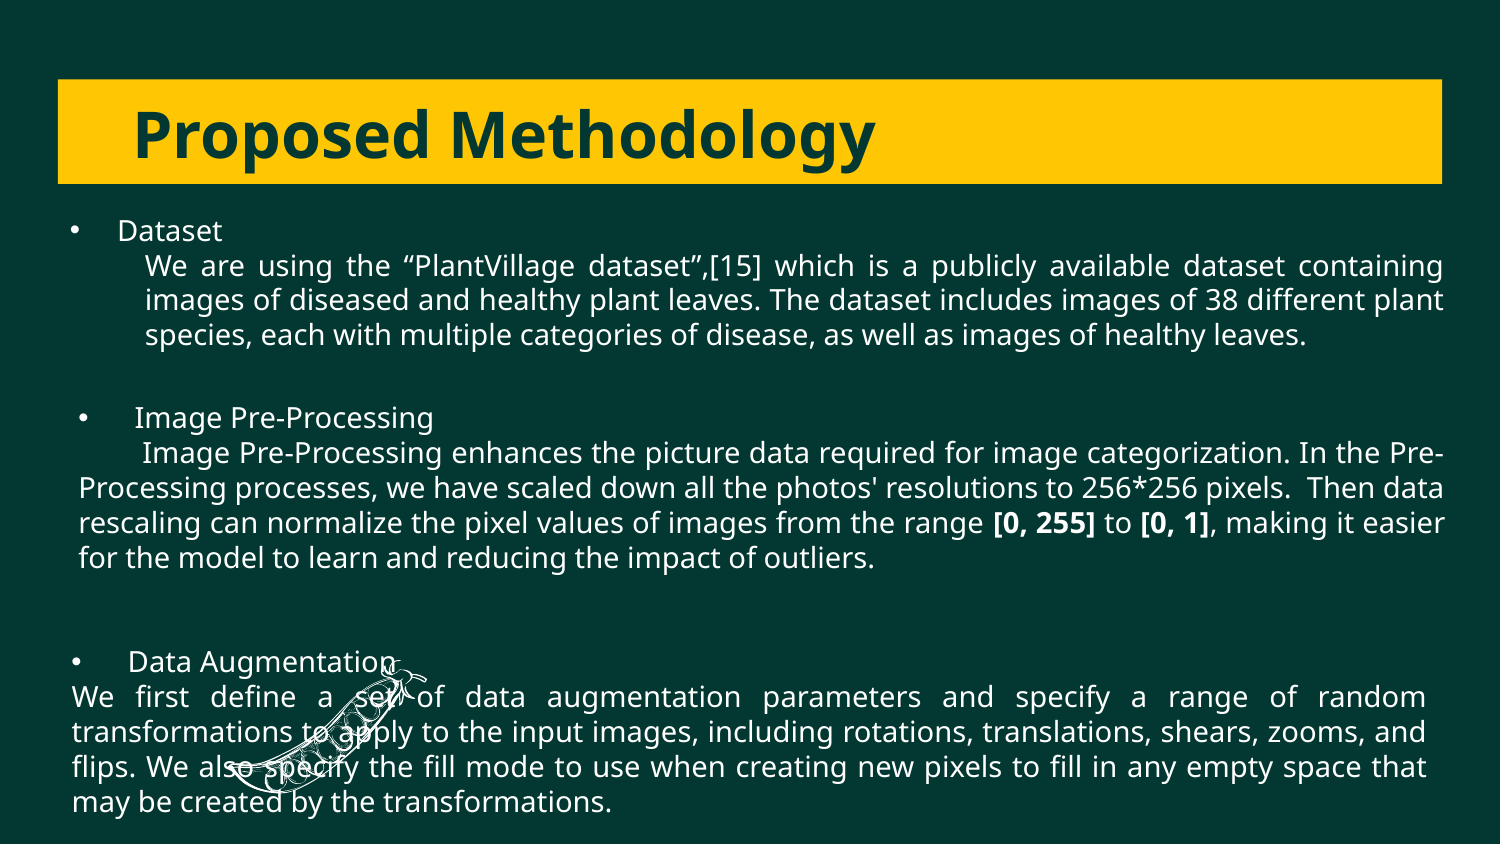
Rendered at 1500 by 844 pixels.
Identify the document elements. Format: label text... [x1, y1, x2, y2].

text_box Data Augmentation We first define a set of data augmentation parameters and specify a range of random transformations to apply to the input images, including rotations, translations, shears, zooms, and flips. We also specify the fill mode to use when creating new pixels to fill in any empty space that may be created by the transformations. [37, 628, 1450, 809]
title Proposed Methodology [116, 79, 1383, 174]
subtitle Dataset We are using the “PlantVillage dataset”,[15] which is a publicly available dataset containing images of diseased and healthy plant leaves. The dataset includes images of 38 different plant species, each with multiple categories of disease, as well as images of healthy leaves. [55, 196, 1467, 377]
text_box Image Pre-Processing Image Pre-Processing enhances the picture data required for image categorization. In the Pre-Processing processes, we have scaled down all the photos' resolutions to 256*256 pixels. Then data rescaling can normalize the pixel values of images from the range [0, 255] to [0, 1], making it easier for the model to learn and reducing the impact of outliers. [44, 384, 1467, 564]
